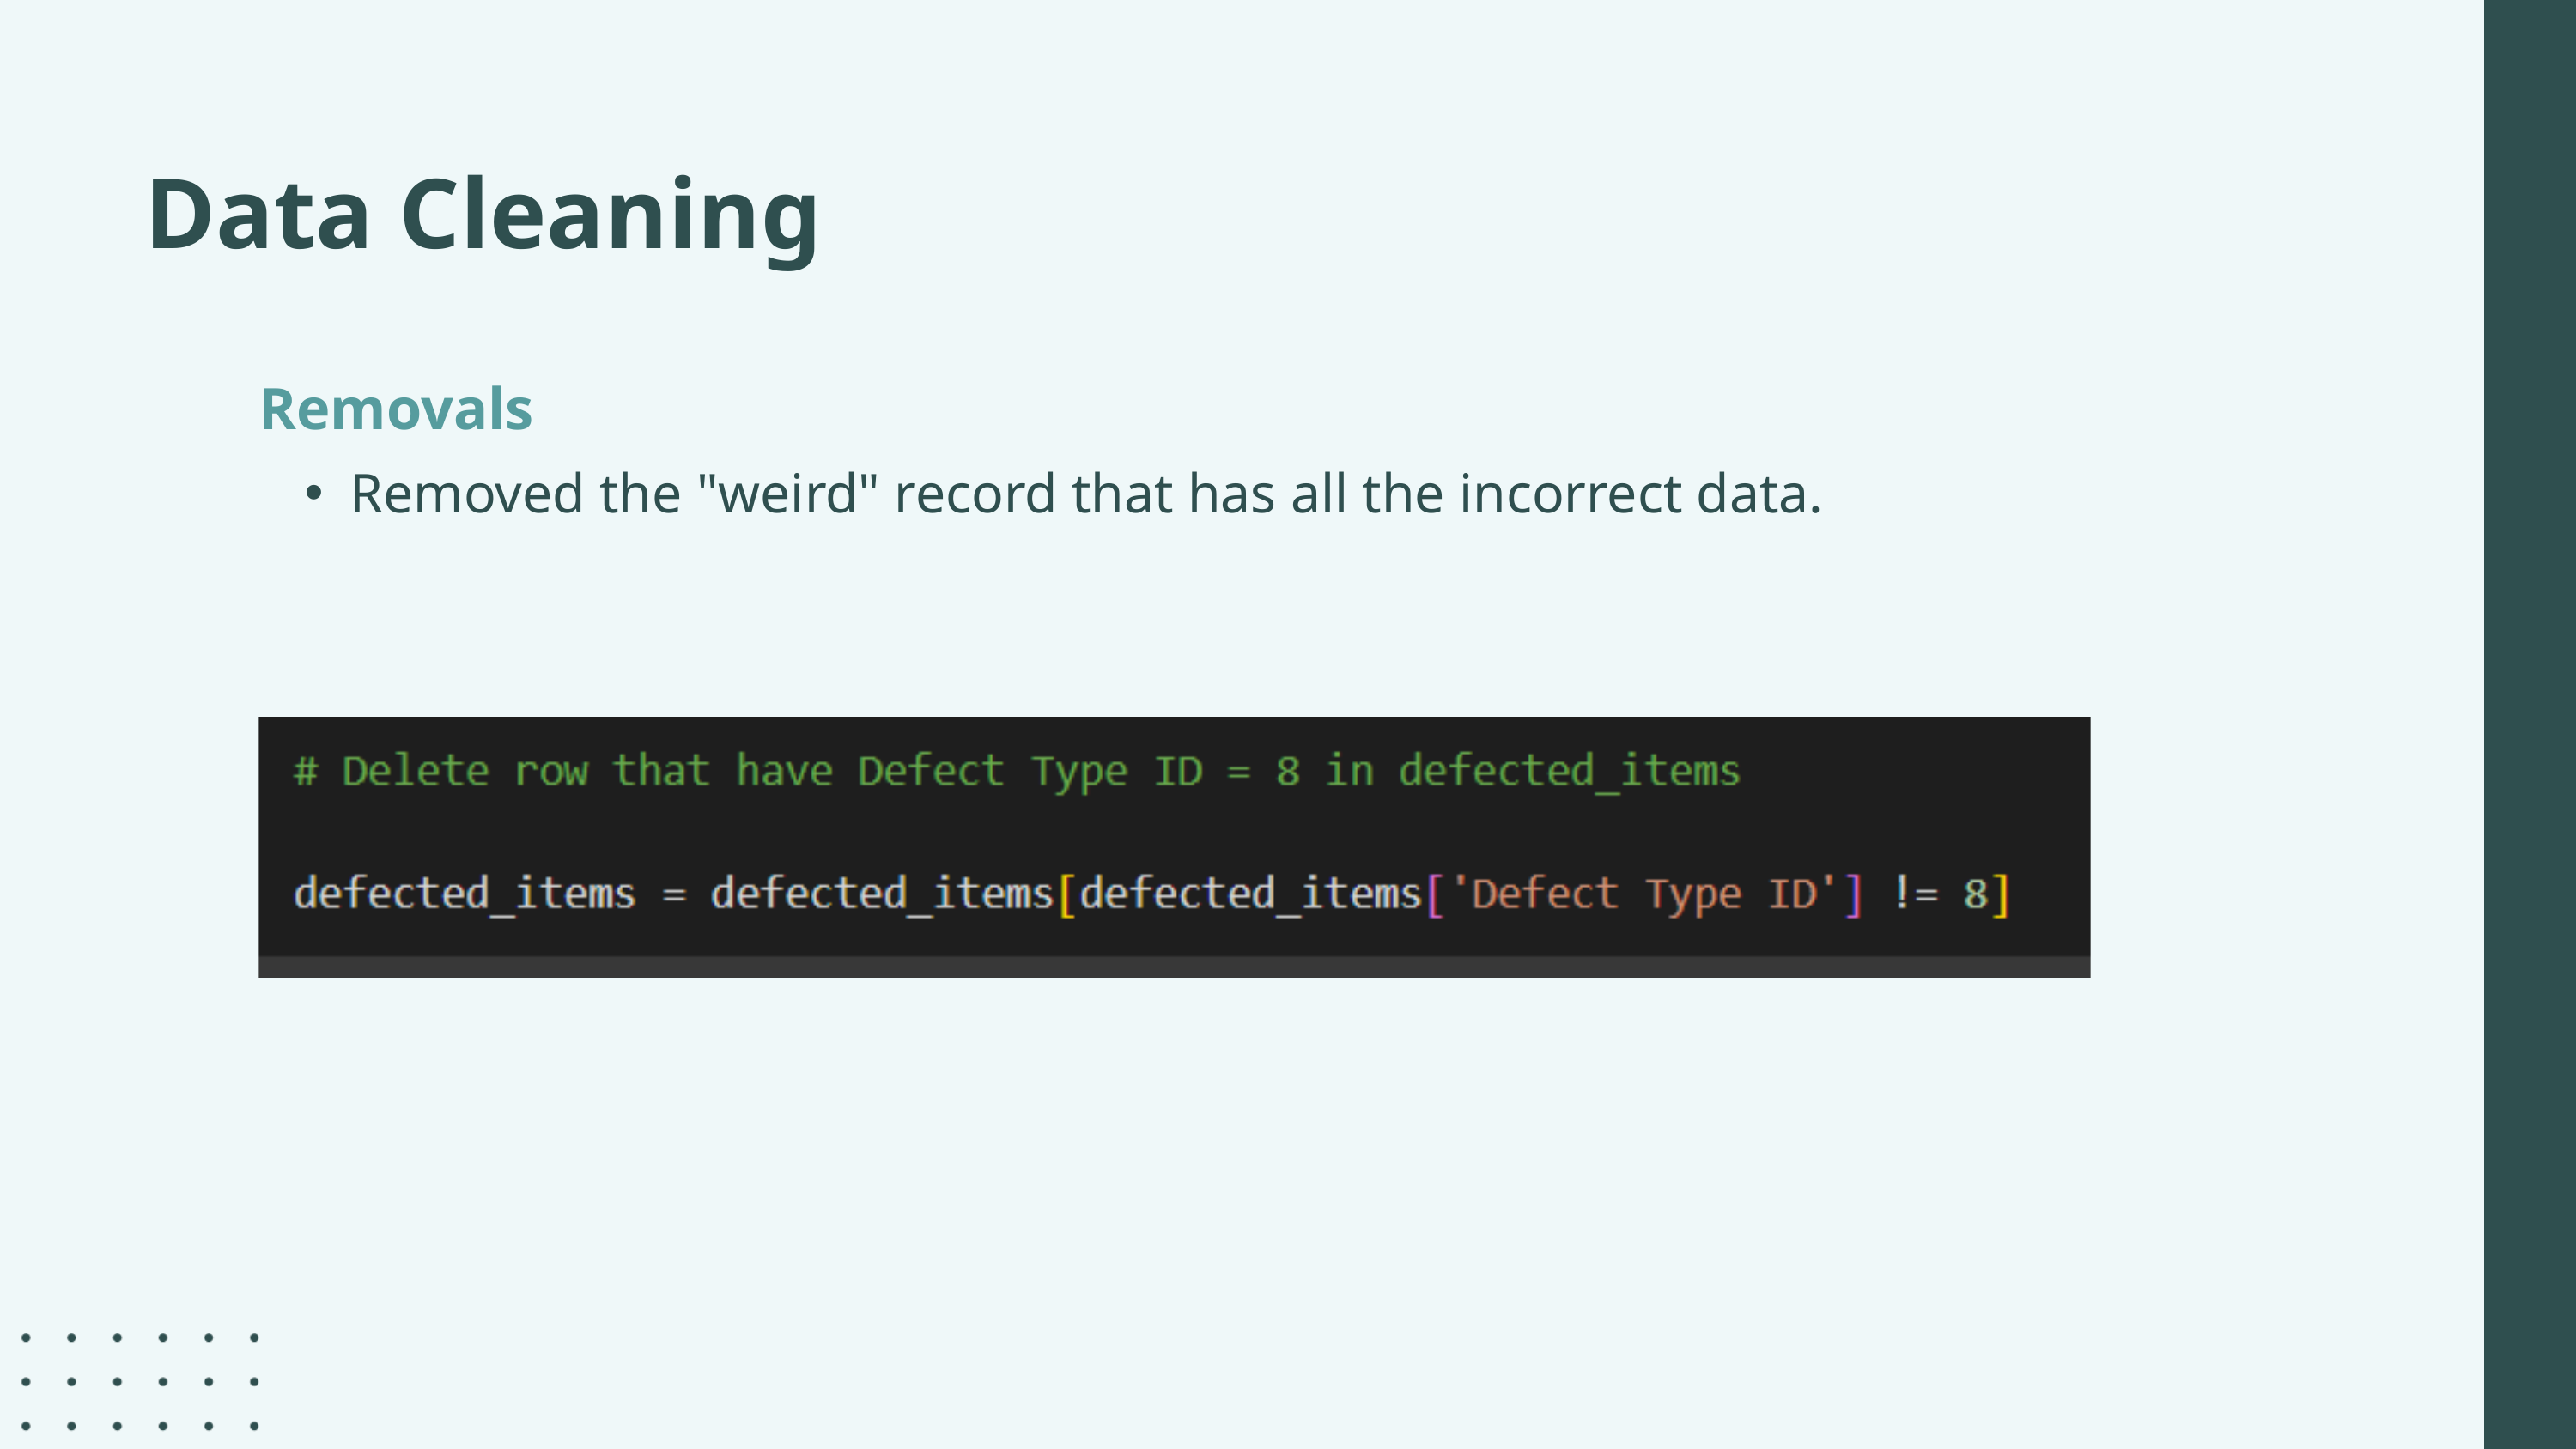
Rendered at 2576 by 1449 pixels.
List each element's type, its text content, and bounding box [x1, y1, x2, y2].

text_box [258, 717, 2091, 788]
text_box [0, 1333, 259, 1449]
text_box Data Cleaning [144, 167, 847, 268]
text_box [258, 912, 2091, 978]
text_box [0, 791, 2576, 903]
text_box Removals Removed the "weird" record that has all the incorrect data. [258, 347, 1992, 524]
